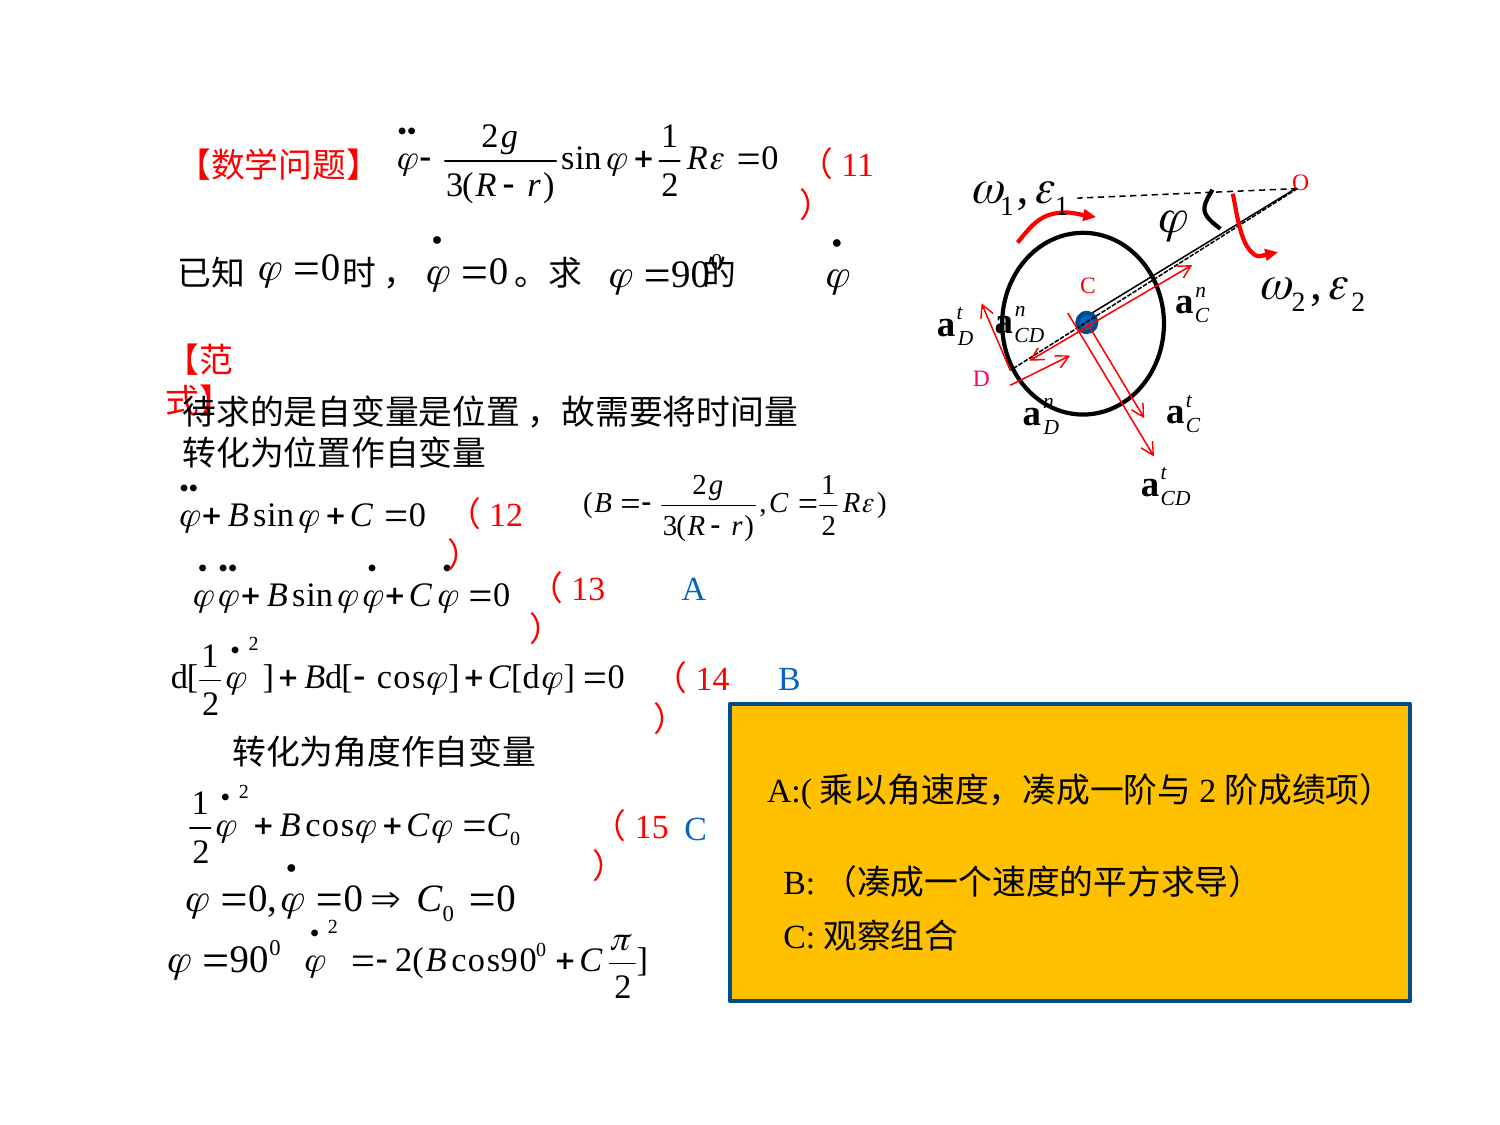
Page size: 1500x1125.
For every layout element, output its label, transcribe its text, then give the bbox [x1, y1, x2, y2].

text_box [165, 628, 630, 724]
text_box 【范式】 [150, 331, 301, 428]
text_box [188, 551, 516, 621]
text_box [180, 849, 524, 931]
text_box C [669, 799, 722, 855]
text_box 待求的是自变量是位置 ，故需要将时间量转化为位置作自变量 [167, 383, 822, 480]
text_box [392, 114, 786, 210]
text_box （15） [578, 797, 703, 893]
text_box 转化为角度作自变量 [217, 730, 579, 779]
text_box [183, 776, 526, 843]
text_box （12） [438, 485, 557, 559]
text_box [729, 703, 1411, 1002]
text_box 【数学问题】 [162, 135, 387, 192]
text_box A [666, 559, 721, 615]
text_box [162, 222, 910, 304]
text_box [174, 472, 433, 542]
text_box B [763, 649, 816, 696]
text_box （13） [522, 559, 639, 656]
text_box （11） [791, 135, 910, 216]
text_box （14） [639, 649, 763, 746]
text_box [300, 911, 653, 1007]
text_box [578, 466, 892, 547]
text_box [932, 155, 1373, 515]
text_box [162, 930, 289, 990]
